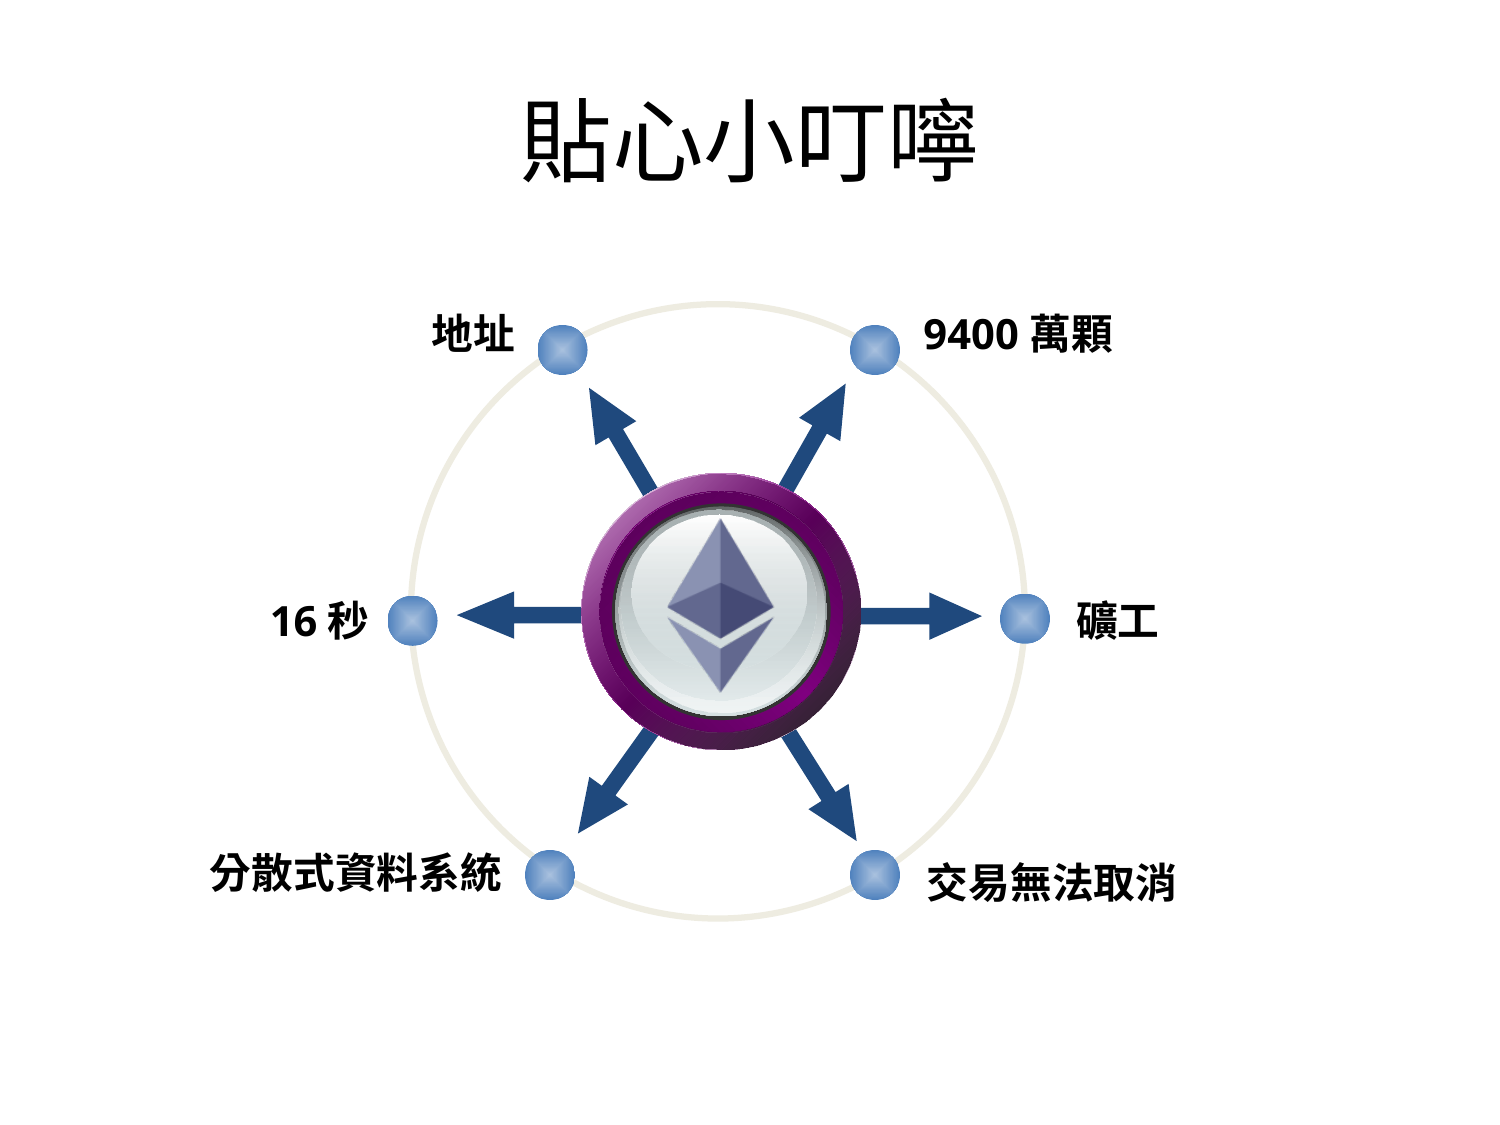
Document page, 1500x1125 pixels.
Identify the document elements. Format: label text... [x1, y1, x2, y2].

picture [666, 517, 781, 693]
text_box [193, 299, 1194, 919]
title 貼心小叮嚀 [75, 45, 1425, 233]
